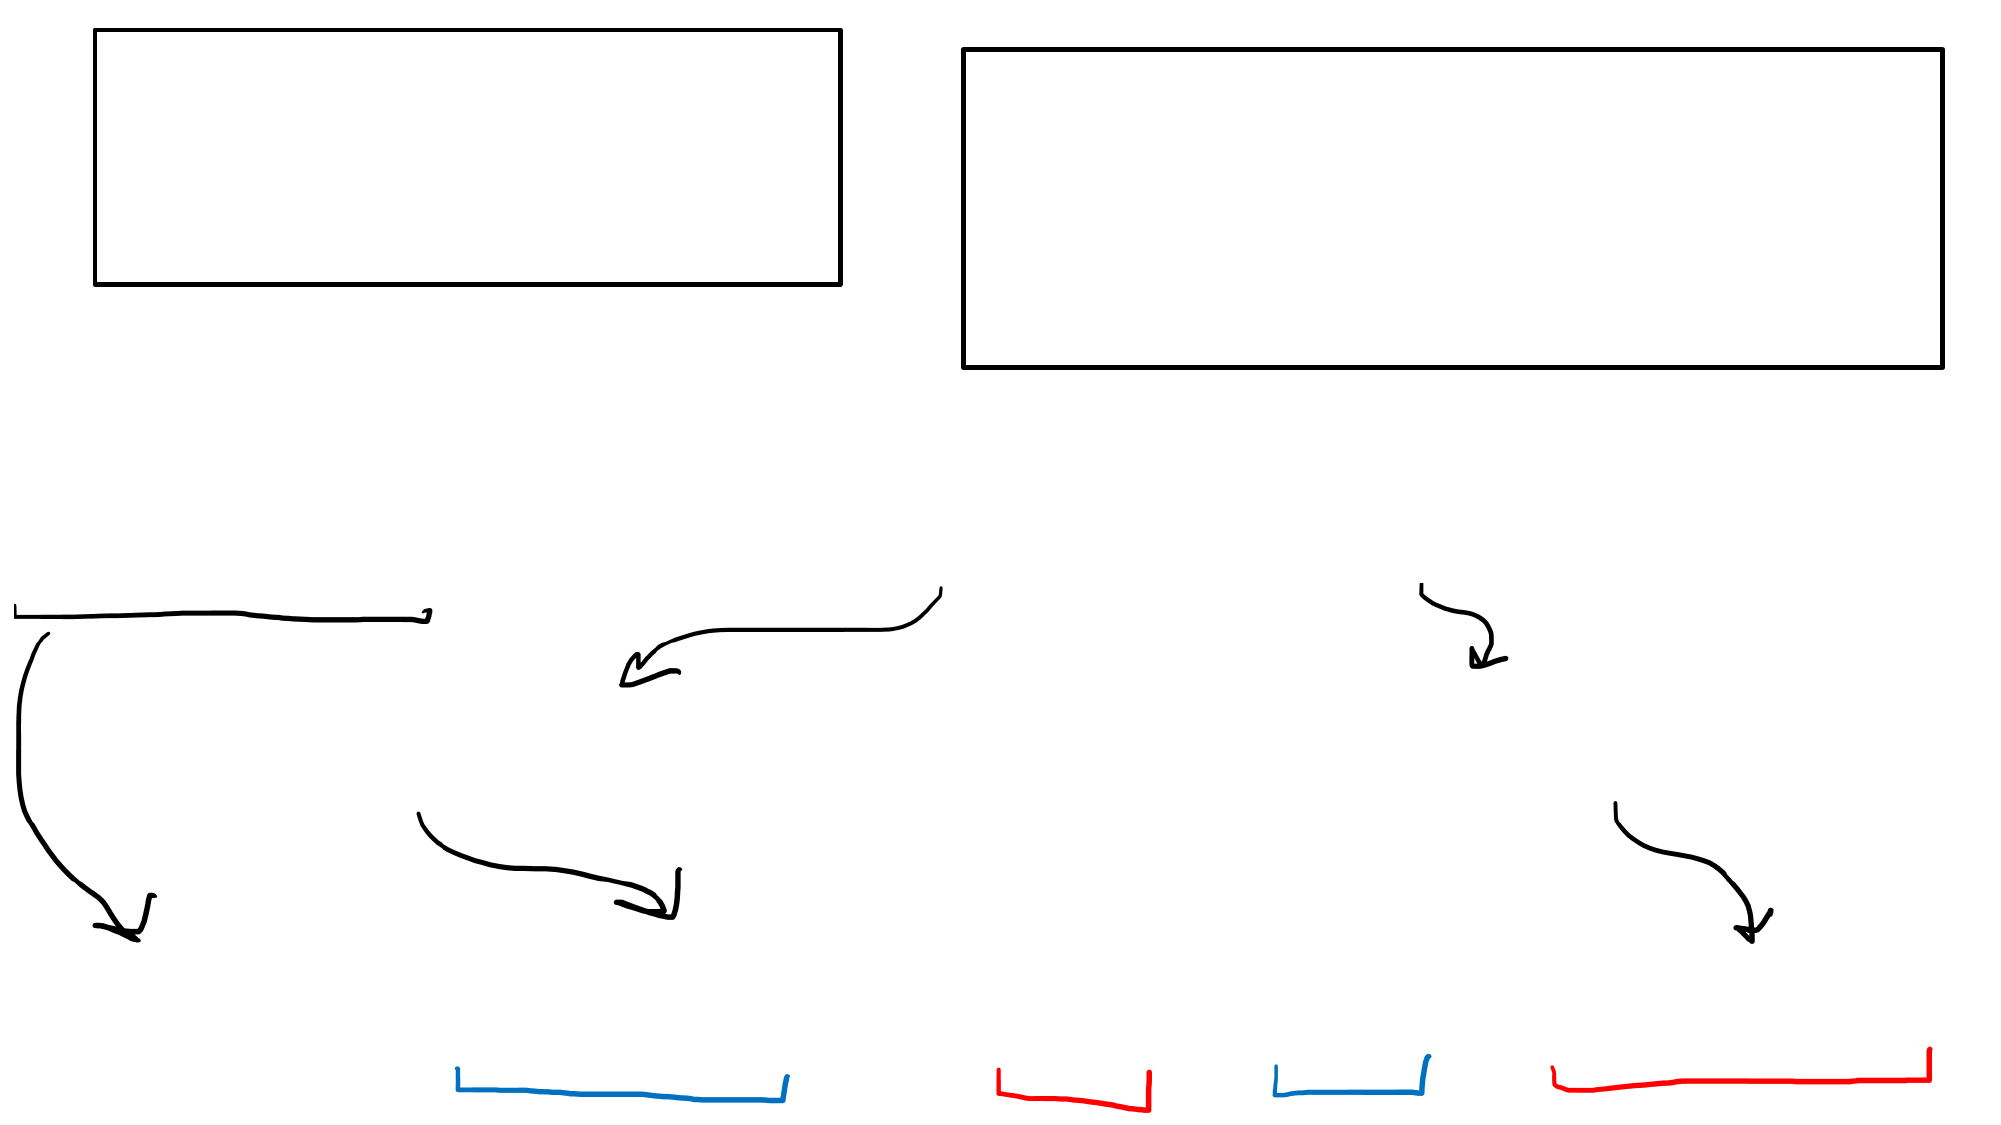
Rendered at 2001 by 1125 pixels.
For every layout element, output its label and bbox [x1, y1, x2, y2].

picture [14, 583, 1941, 1121]
